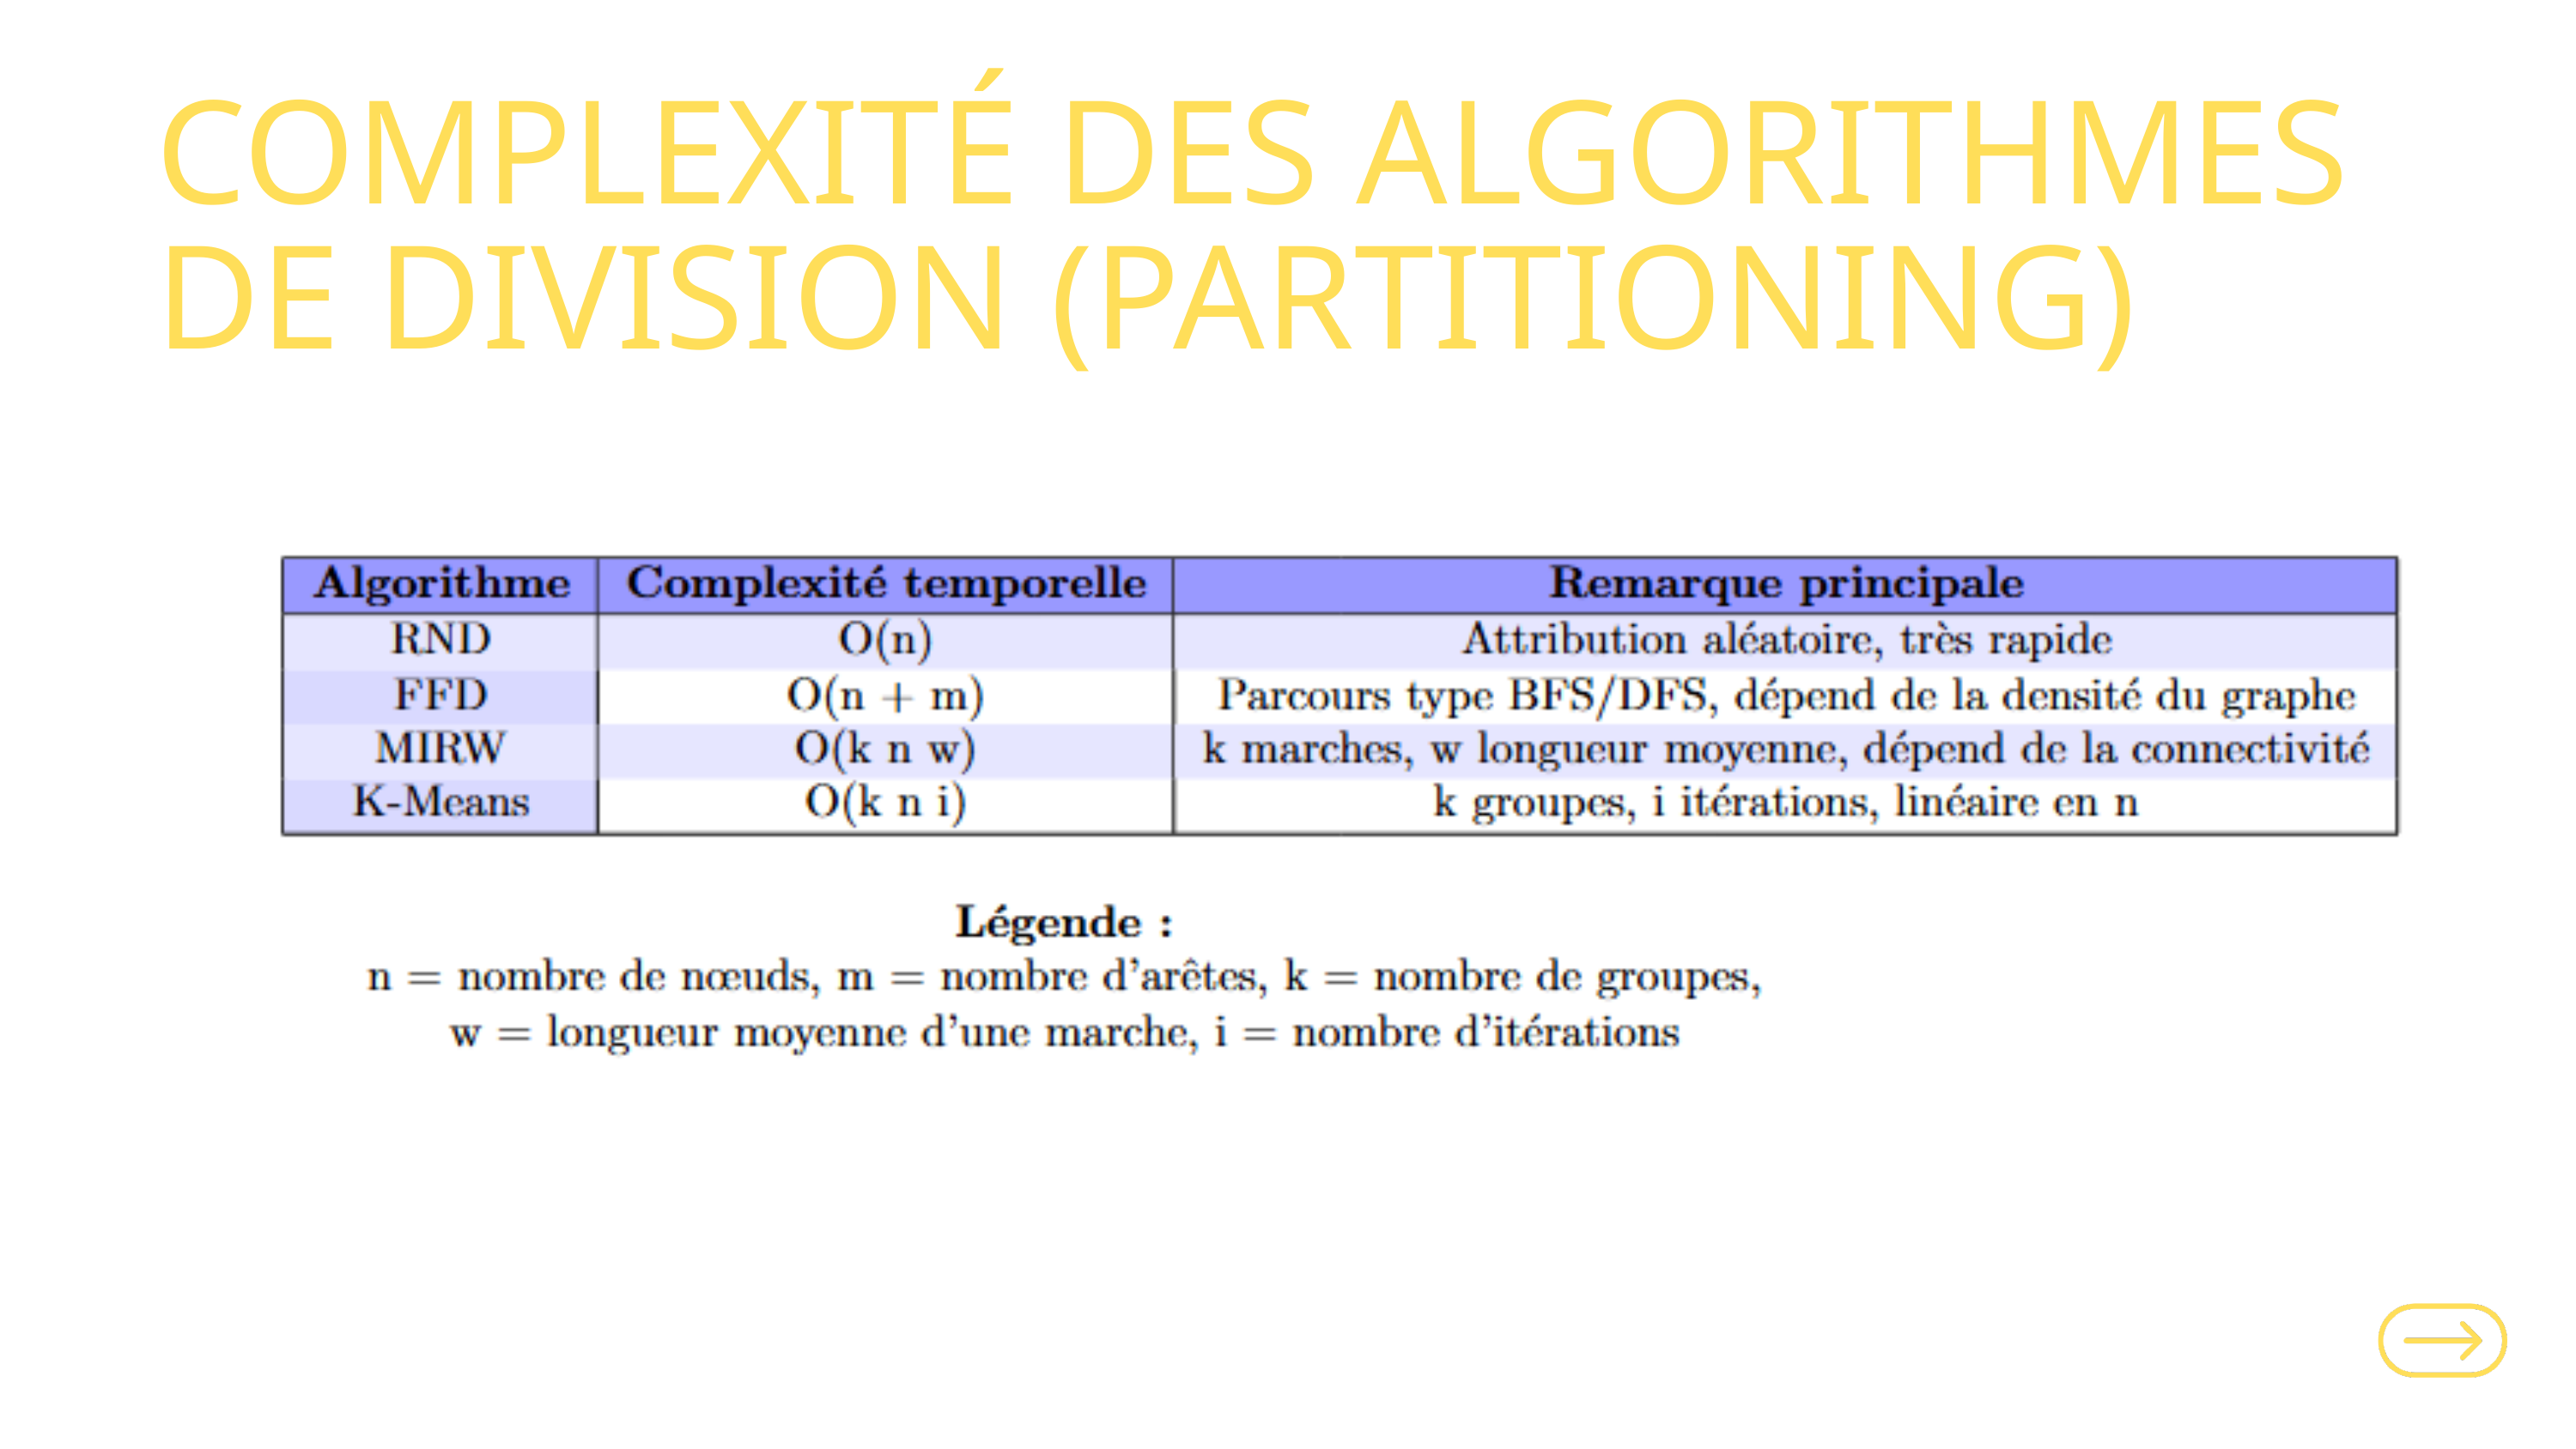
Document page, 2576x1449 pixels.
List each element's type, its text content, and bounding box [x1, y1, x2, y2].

text_box [2378, 1303, 2507, 1378]
text_box [238, 525, 2432, 1082]
text_box COMPLEXITÉ DES ALGORITHMES DE DIVISION (PARTITIONING) [155, 88, 2443, 379]
